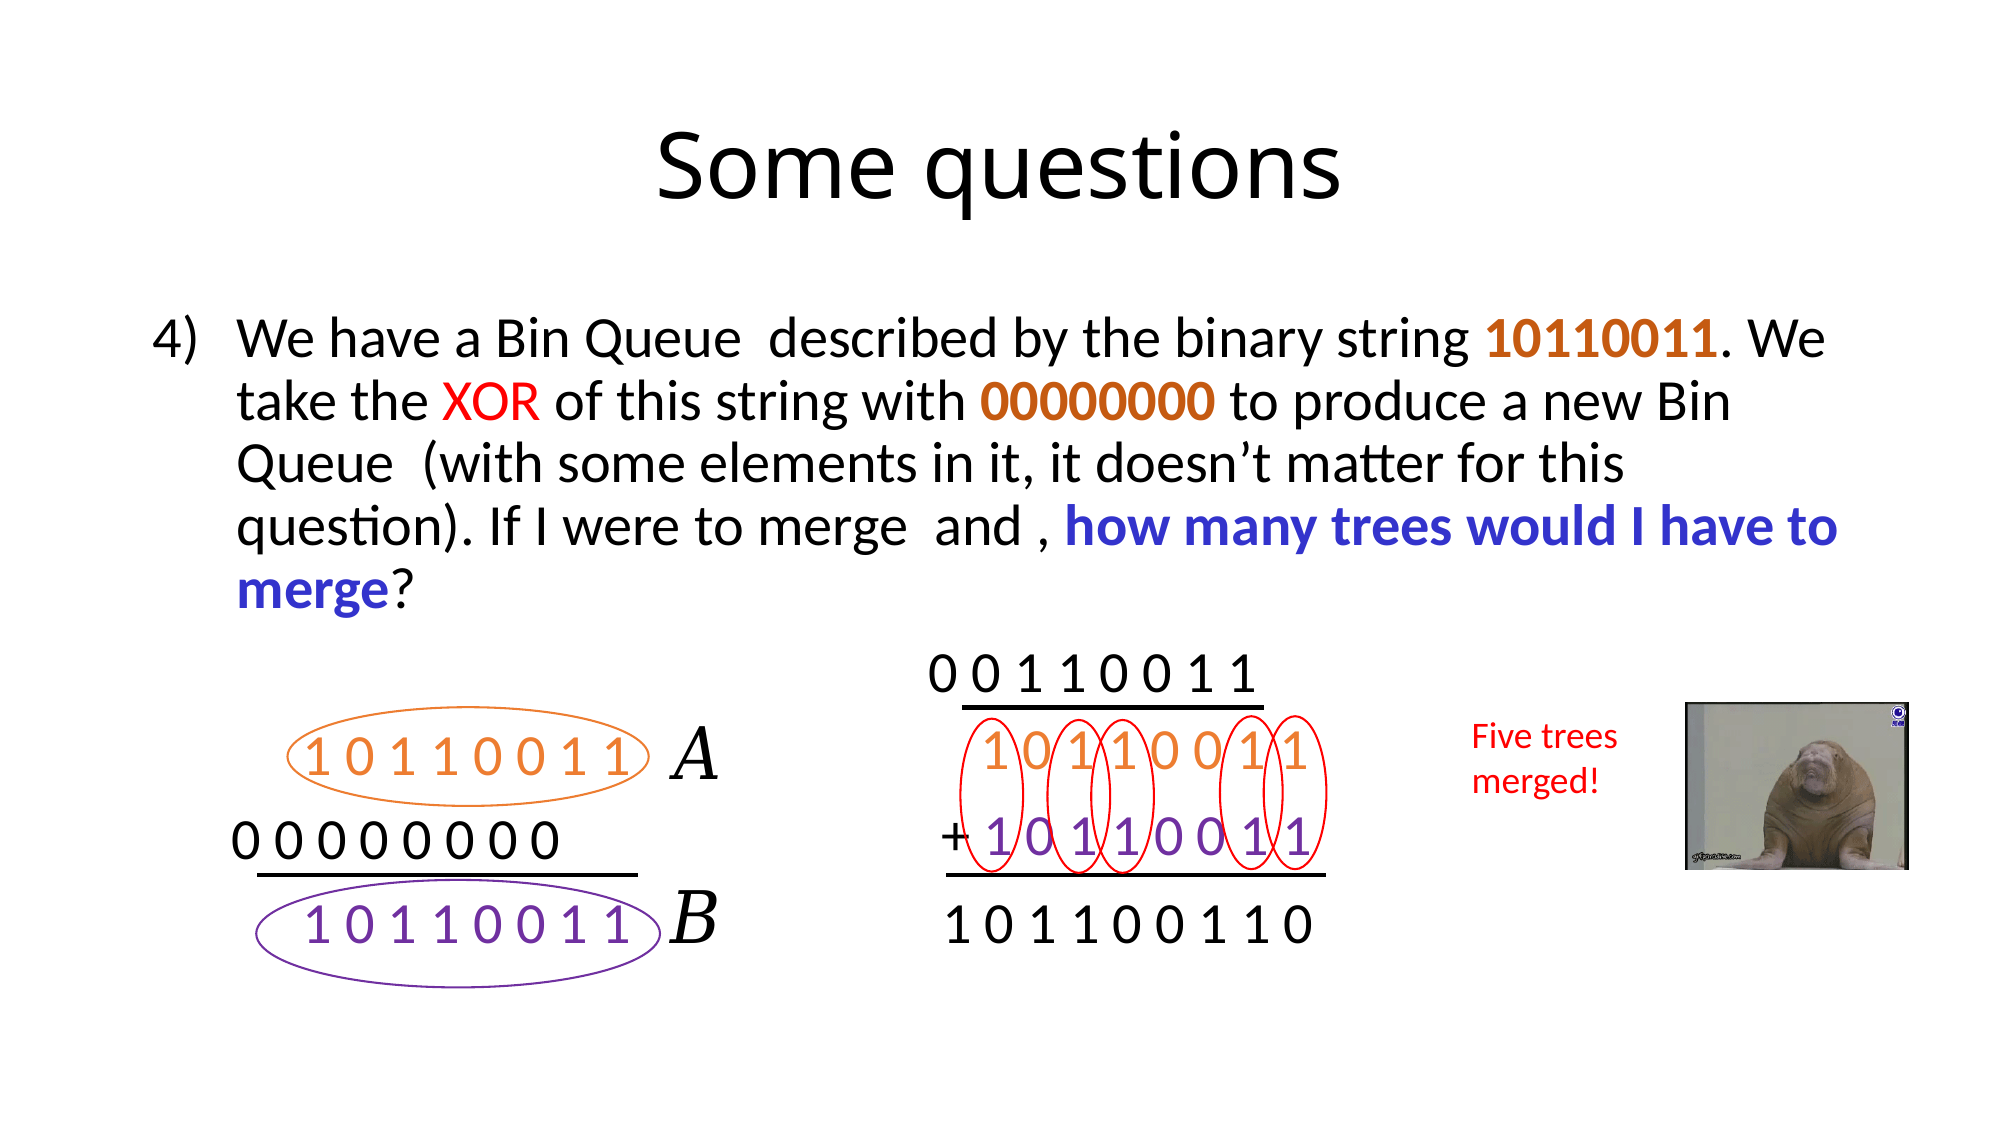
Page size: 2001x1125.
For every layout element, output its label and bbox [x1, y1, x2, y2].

text_box [926, 703, 1340, 876]
title [137, 59, 1863, 278]
picture [1685, 702, 1909, 870]
text_box [286, 706, 650, 807]
text_box [1456, 703, 1639, 809]
text_box [255, 878, 662, 989]
